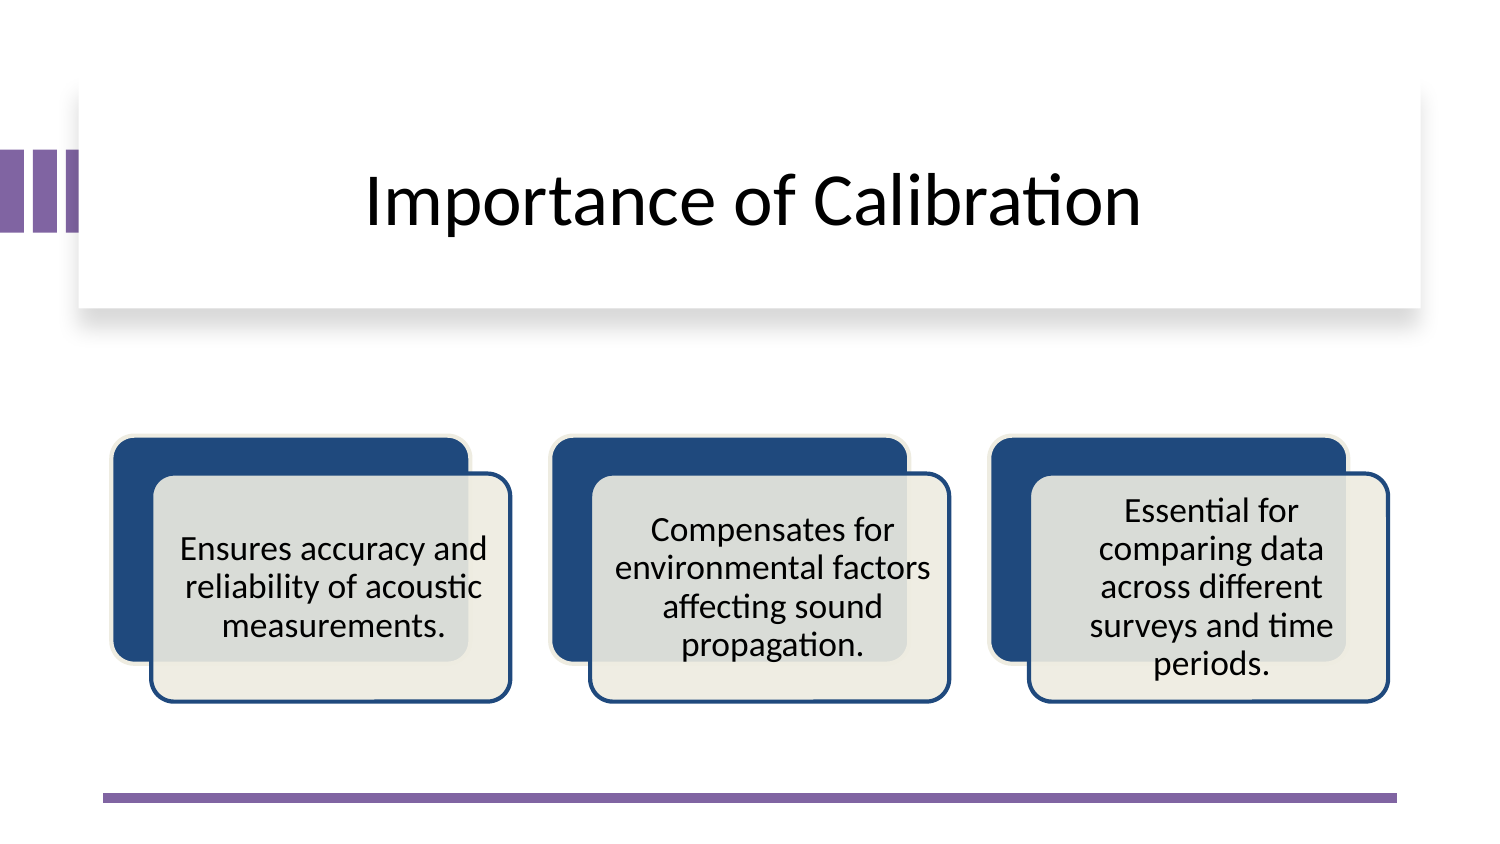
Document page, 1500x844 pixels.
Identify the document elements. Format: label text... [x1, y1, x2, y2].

text_box [0, 0, 1500, 844]
title Importance of Calibration [128, 99, 1380, 291]
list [110, 370, 1389, 767]
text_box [0, 149, 91, 233]
text_box [77, 73, 1423, 311]
